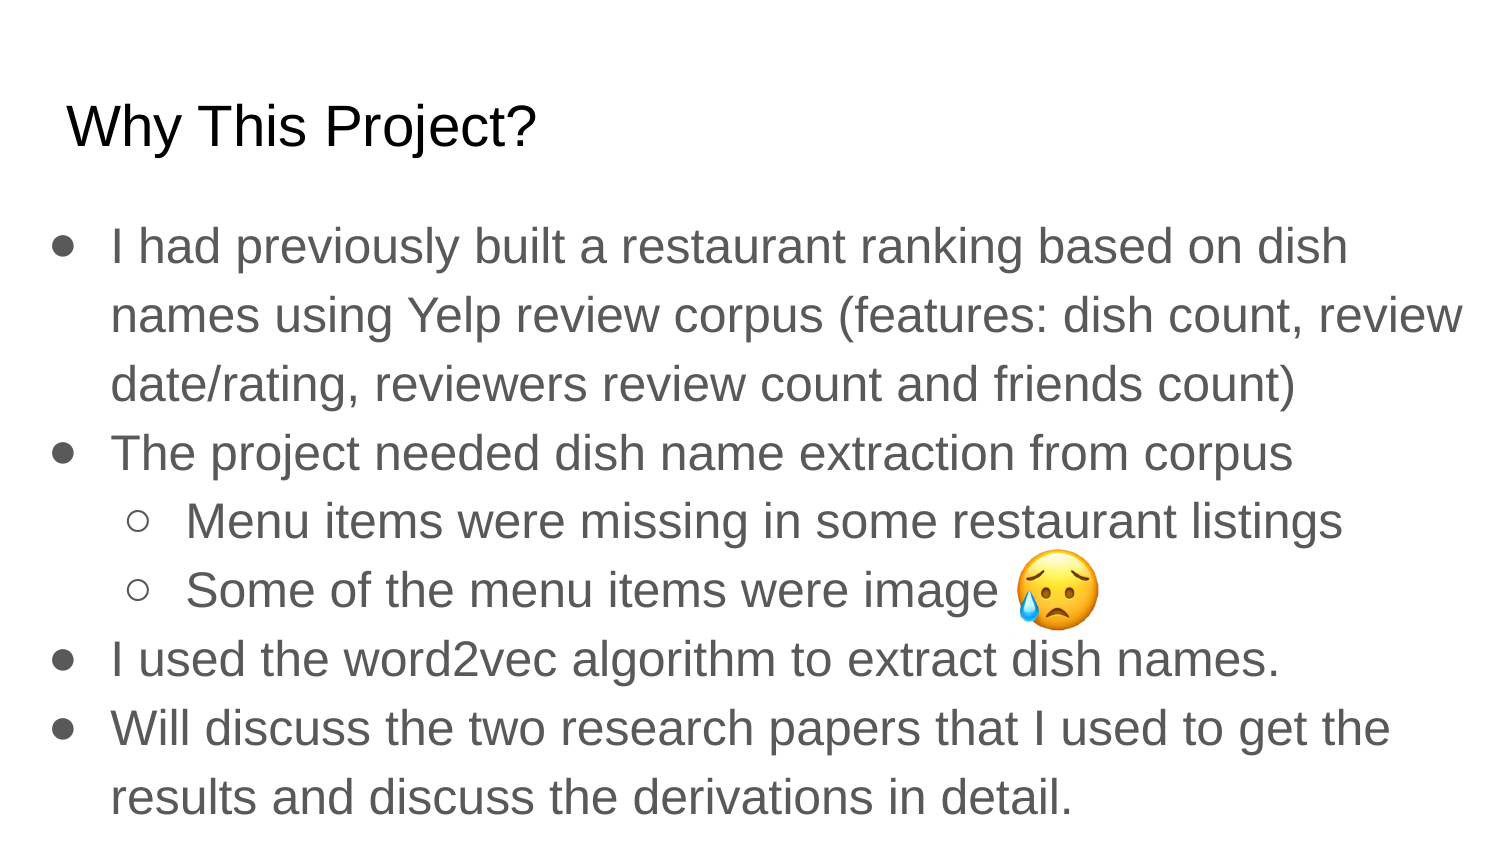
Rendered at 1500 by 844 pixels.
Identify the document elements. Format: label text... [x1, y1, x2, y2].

picture [1013, 545, 1103, 634]
title Why This Project? [51, 72, 1449, 167]
list I had previously built a restaurant ranking based on dish names using Yelp review corpus (features: dish count, review date/rating, reviewers review count and friends count) The project needed dish name extraction from corpus Menu items were missing in some restaurant listings Some of the menu items were image I used the word2vec algorithm to extract dish names. Will discuss the two research papers that I used to get the results and discuss the derivations in detail. [20, 189, 1482, 750]
